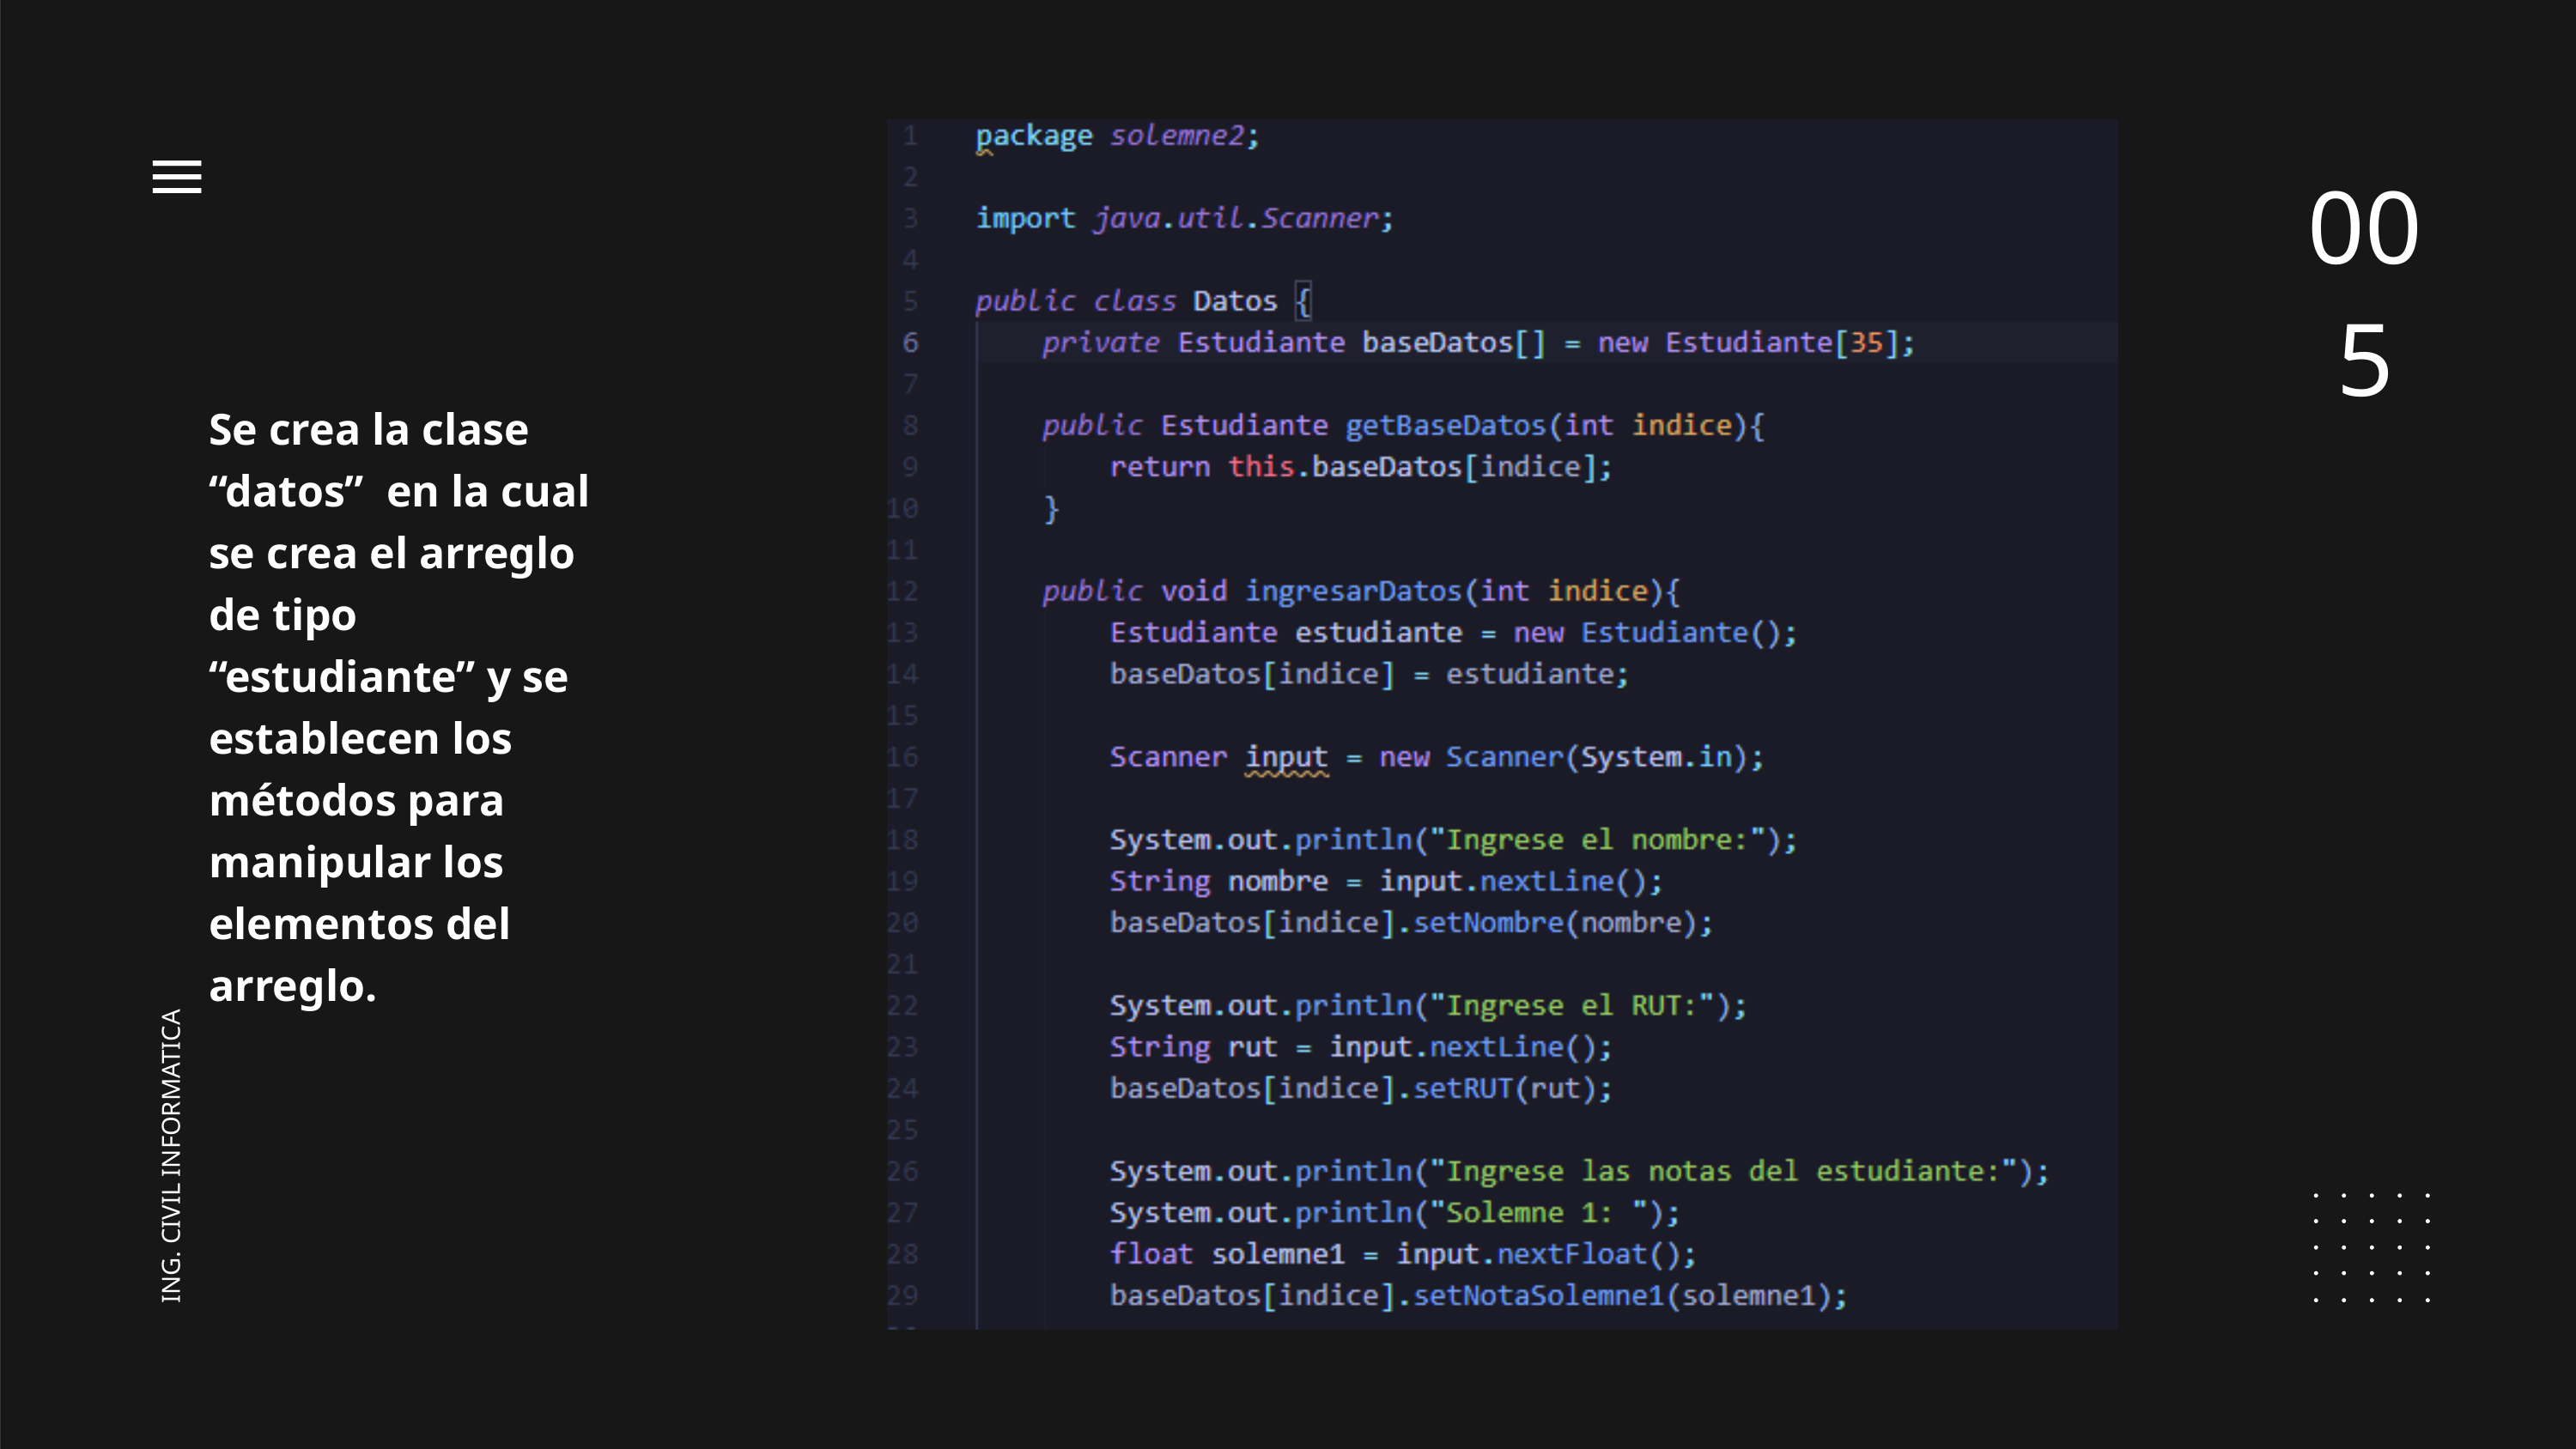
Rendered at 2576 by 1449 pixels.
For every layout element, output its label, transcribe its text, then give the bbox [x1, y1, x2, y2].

picture [887, 118, 2118, 1330]
text_box Se crea la clase “datos” en la cual se crea el arreglo de tipo “estudiante” y se establecen los métodos para manipular los elementos del arreglo. [209, 391, 636, 1381]
picture [144, 144, 210, 209]
text_box ING. CIVIL INFORMATICA [143, 576, 185, 1304]
text_box 005 [2286, 152, 2445, 417]
picture [2310, 1191, 2432, 1304]
